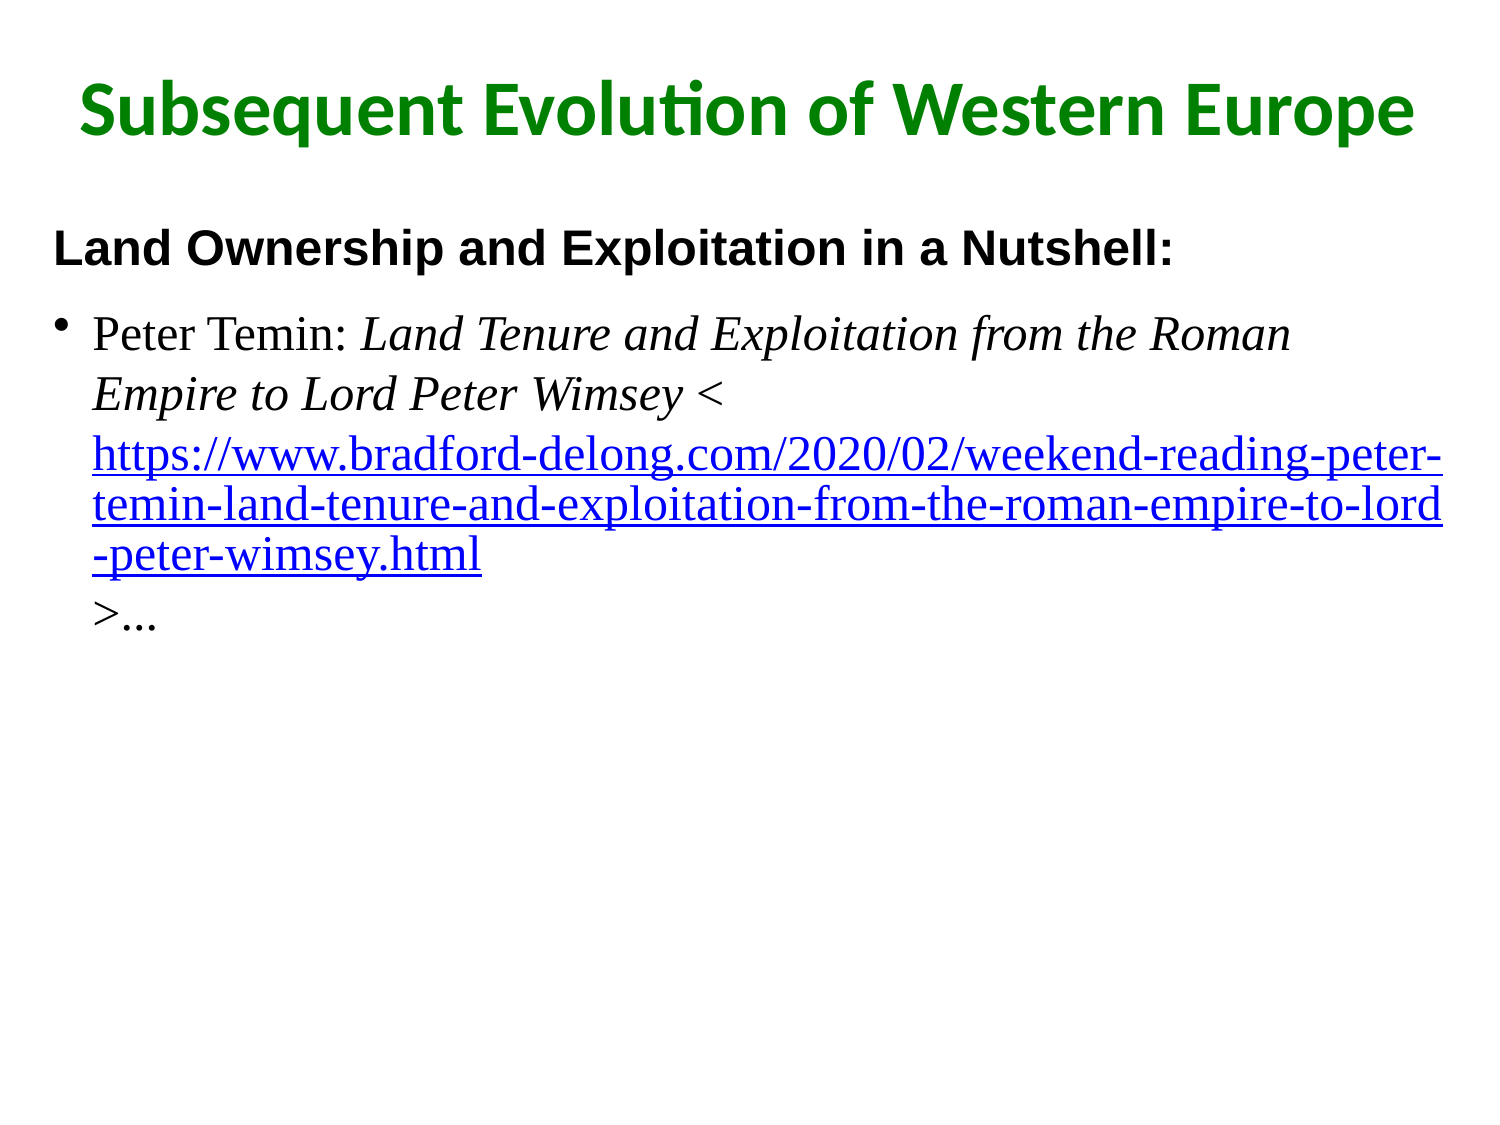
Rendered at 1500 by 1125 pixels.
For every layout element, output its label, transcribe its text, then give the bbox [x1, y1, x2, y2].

list Land Ownership and Exploitation in a Nutshell: Peter Temin: Land Tenure and Exploitation from the Roman Empire to Lord Peter Wimsey <https://www.bradford-delong.com/2020/02/weekend-reading-peter-temin-land-tenure-and-exploitation-from-the-roman-empire-to-lord-peter-wimsey.html>... [44, 207, 1453, 1065]
title Subsequent Evolution of Western Europe [44, 0, 1453, 207]
